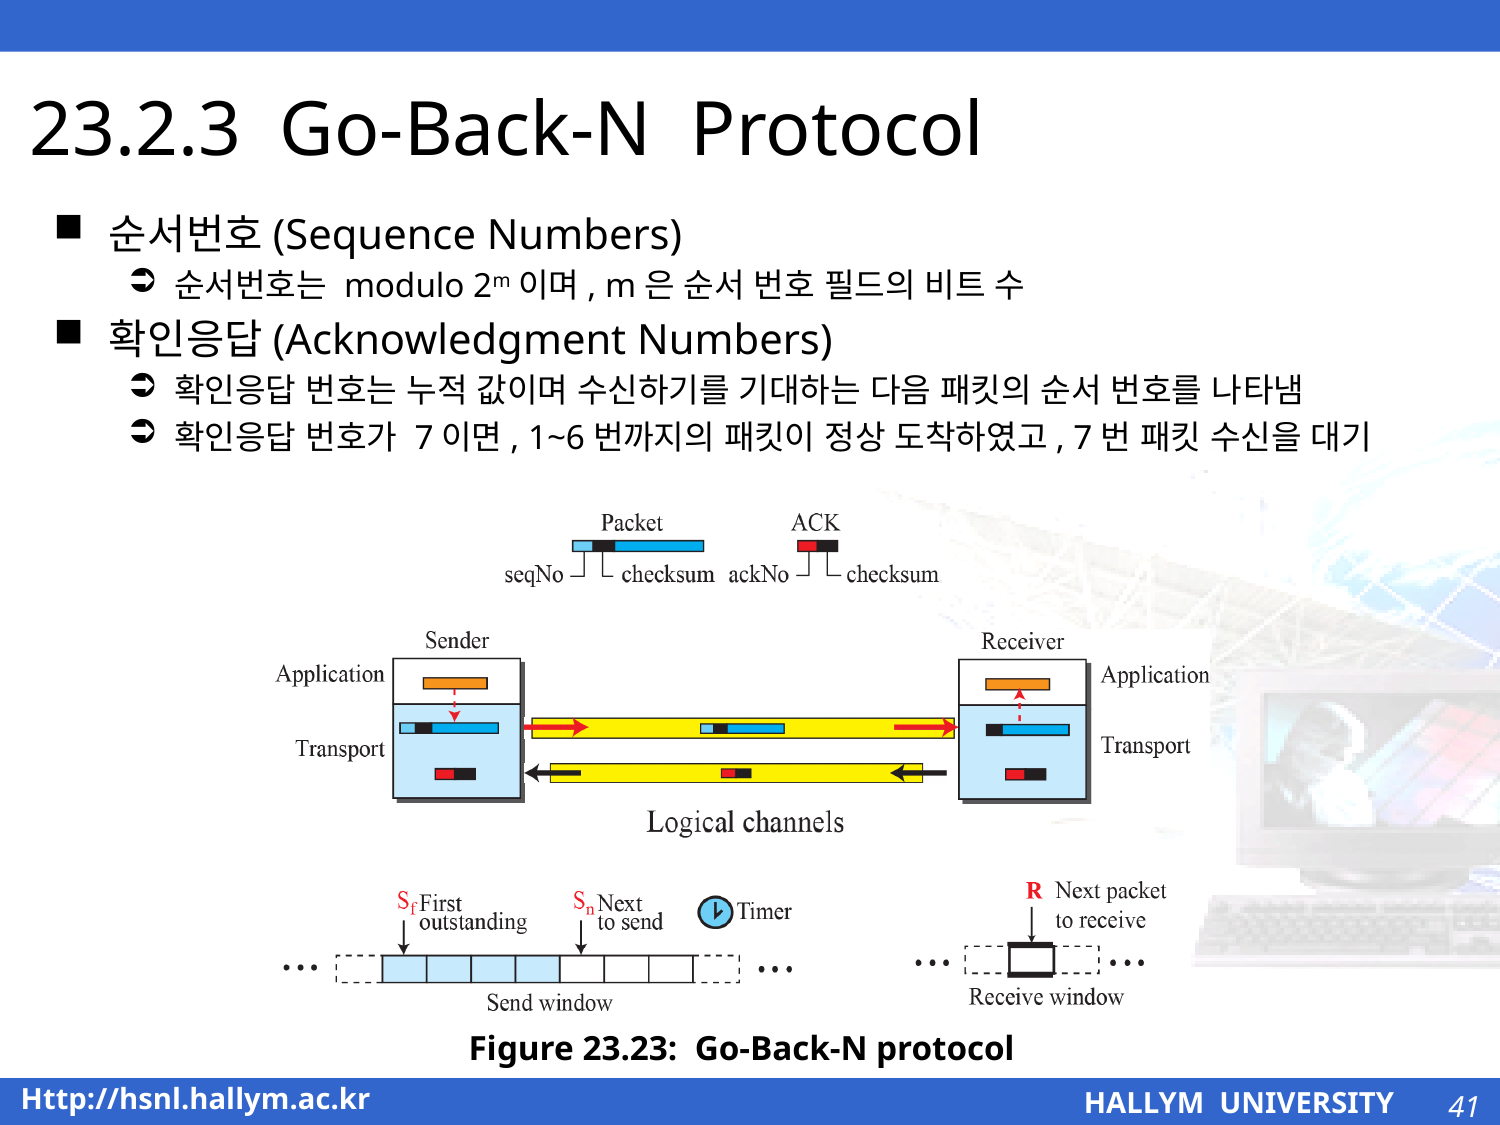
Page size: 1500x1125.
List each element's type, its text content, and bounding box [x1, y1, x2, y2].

title 23.2.3 Go-Back-N Protocol [14, 76, 1500, 175]
slide_number 41 [1182, 1080, 1496, 1125]
list 순서번호(Sequence Numbers) 순서번호는 modulo 2m이며, m은 순서 번호 필드의 비트 수 확인응답(Acknowledgment Numbers) 확인응답 번호는 누적 값이며 수신하기를 기대하는 다음 패킷의 순서 번호를 나타냄 확인응답 번호가 7이면, 1~6번까지의 패킷이 정상 도착하였고, 7번 패킷 수신을 대기 [37, 200, 1469, 1000]
text_box Figure 23.23: Go-Back-N protocol [112, 1022, 1372, 1072]
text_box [274, 510, 1210, 1018]
